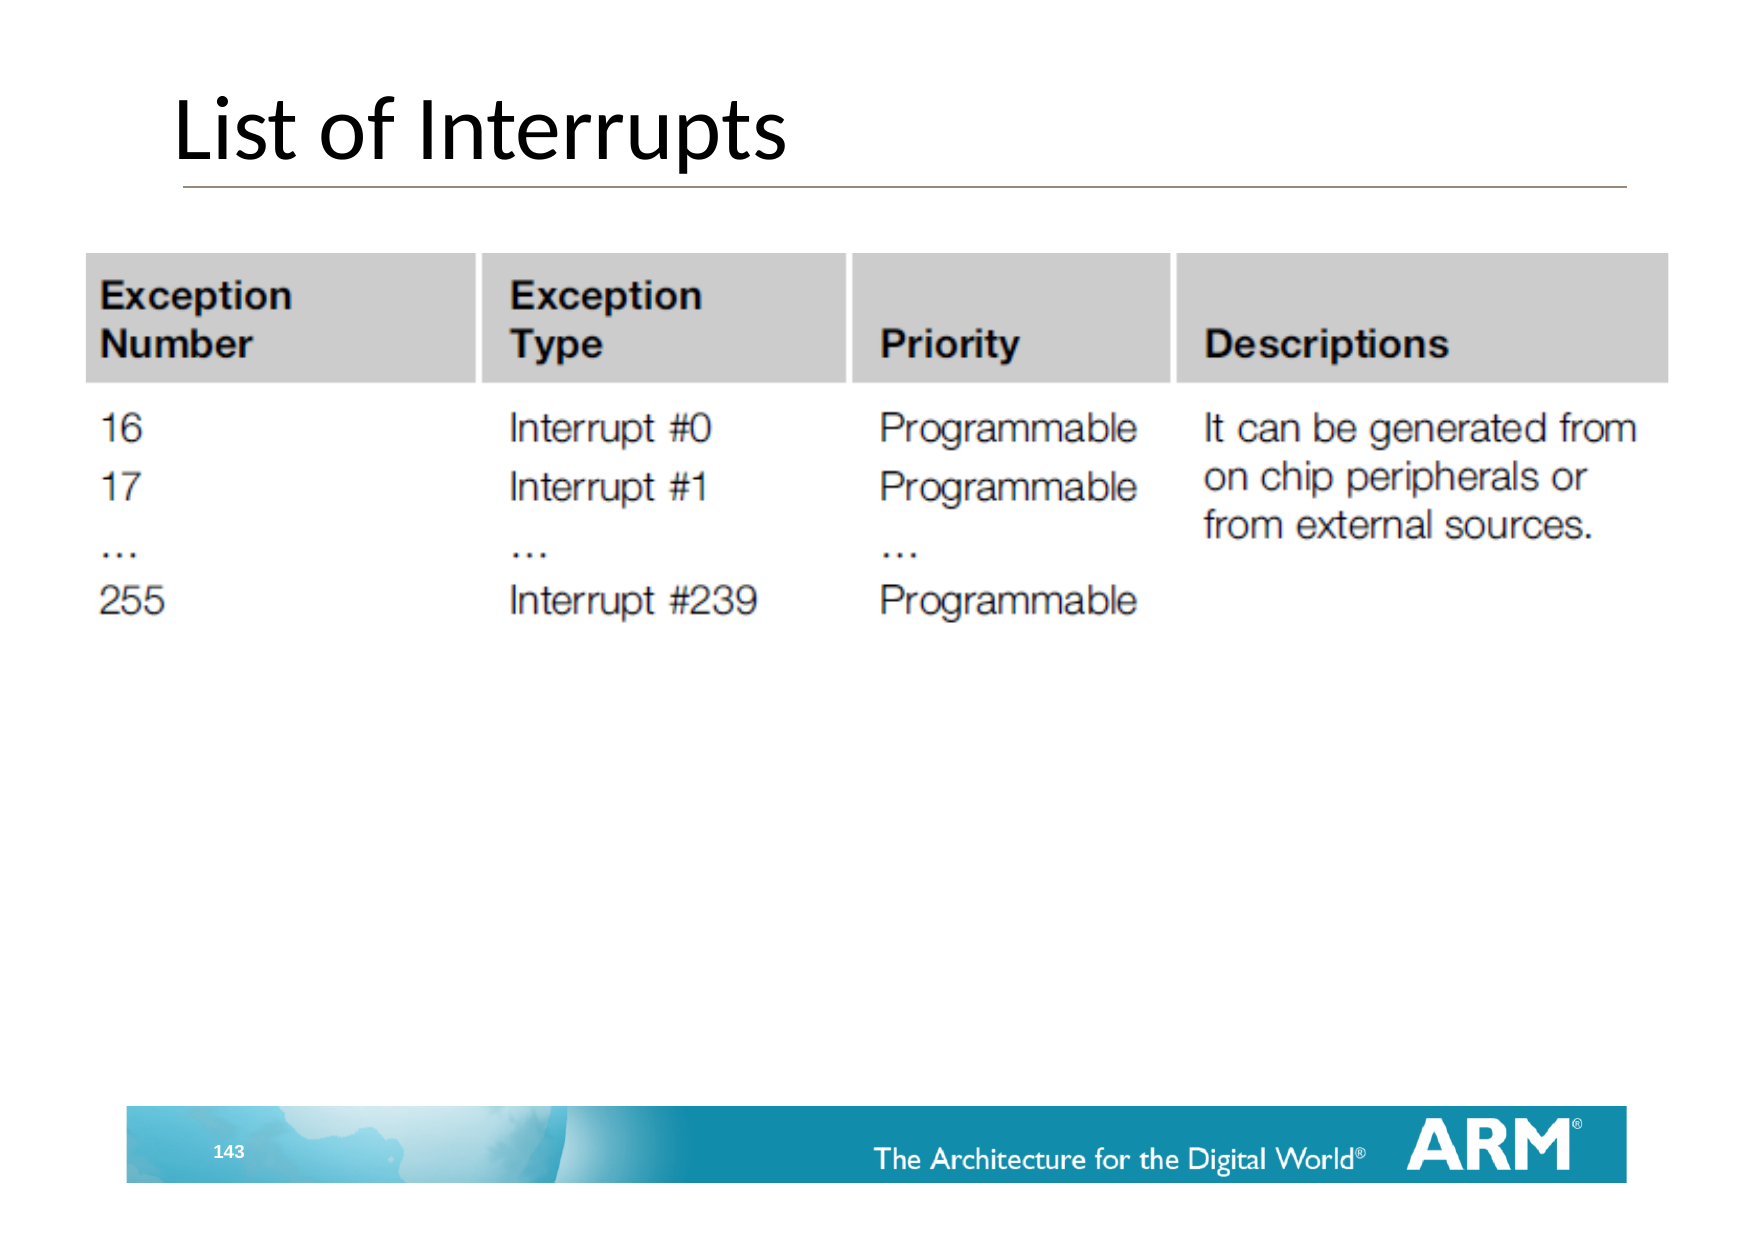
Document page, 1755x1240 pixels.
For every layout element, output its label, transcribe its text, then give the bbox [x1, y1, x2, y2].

picture [85, 253, 1669, 623]
picture [126, 1106, 1627, 1183]
title List of Interrupts [173, 80, 1581, 172]
slide_number 143 [198, 1139, 287, 1187]
